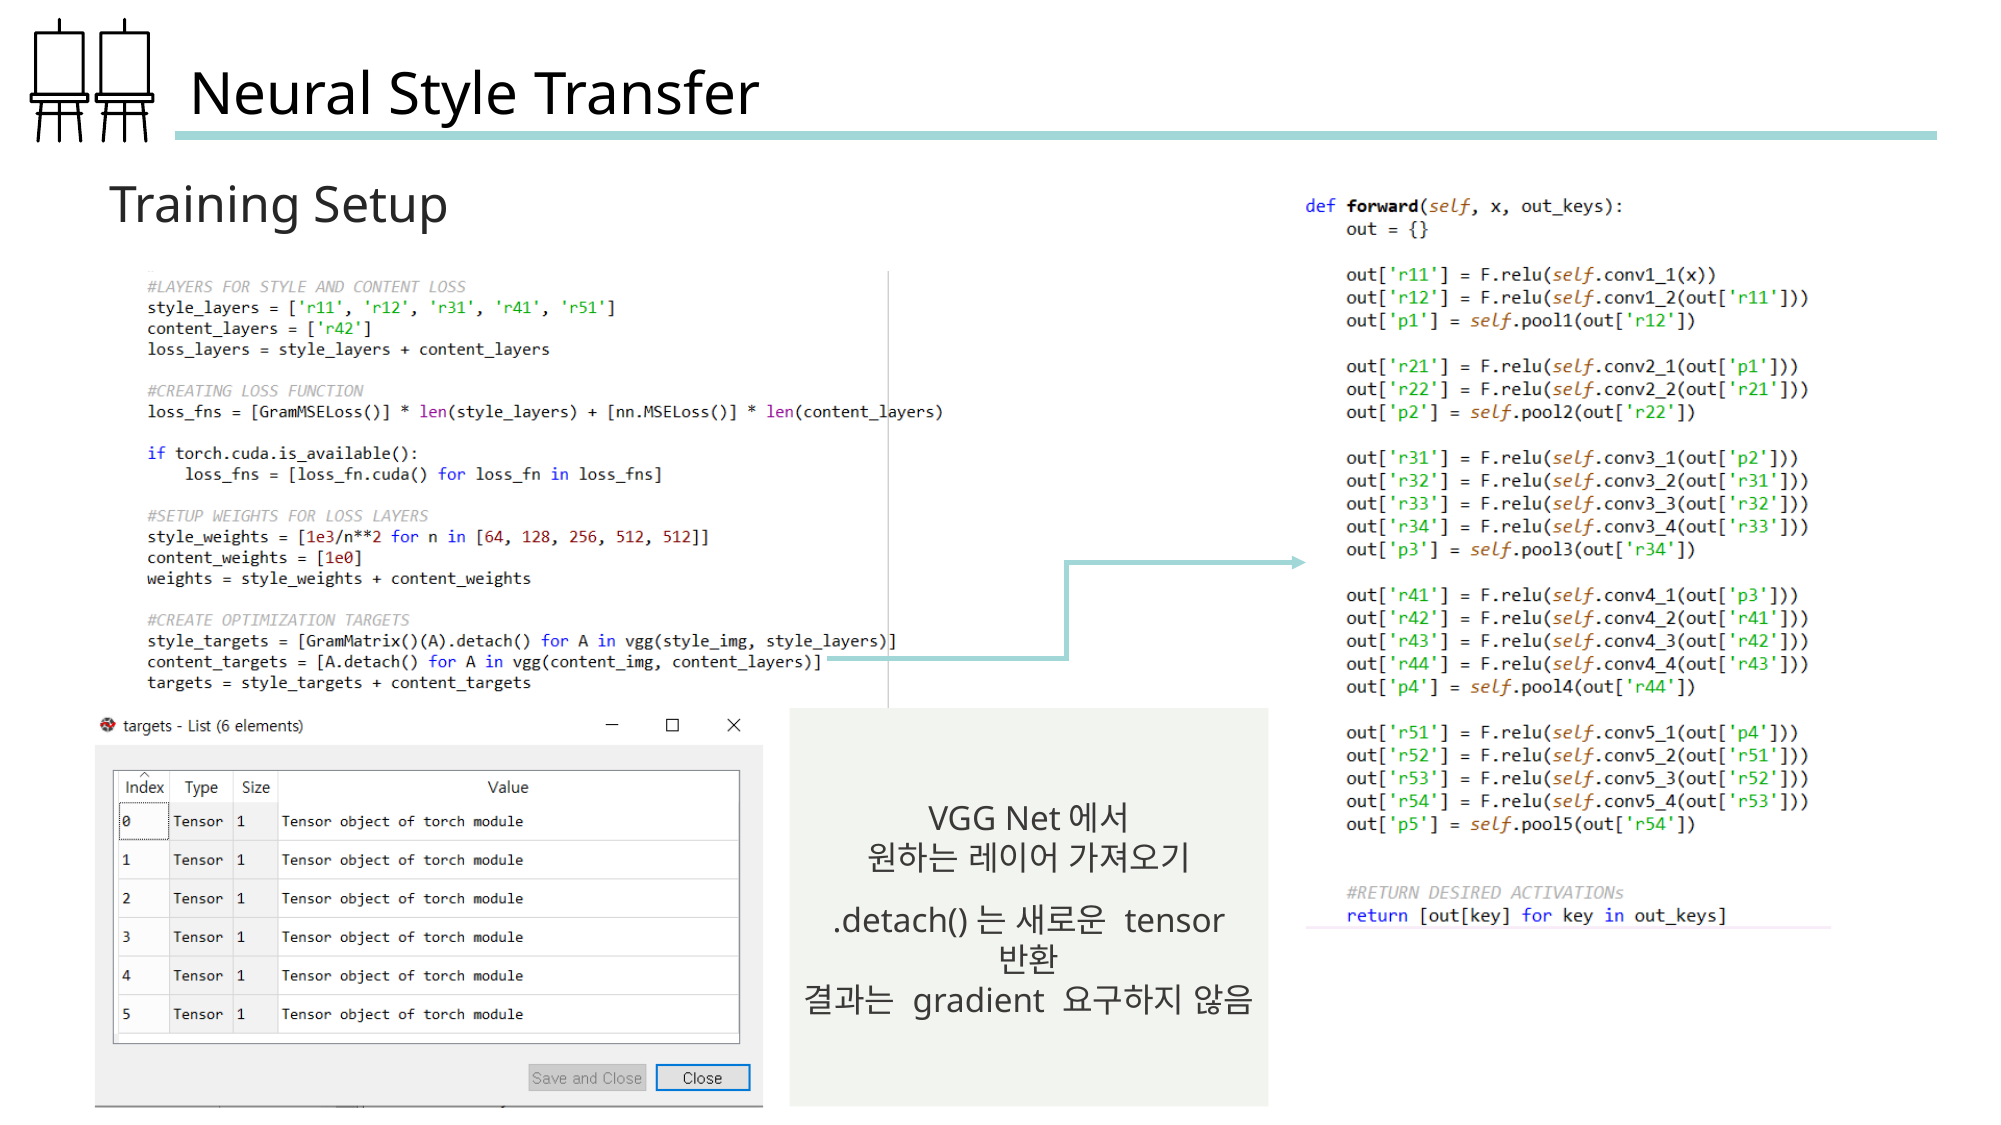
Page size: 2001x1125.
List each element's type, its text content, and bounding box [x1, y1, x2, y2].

picture [1305, 196, 1832, 929]
text_box Neural Style Transfer [174, 49, 1054, 134]
text_box Training Setup [94, 165, 465, 240]
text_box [783, 708, 1275, 1107]
picture [94, 271, 974, 1108]
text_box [29, 17, 155, 143]
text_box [826, 562, 1306, 659]
